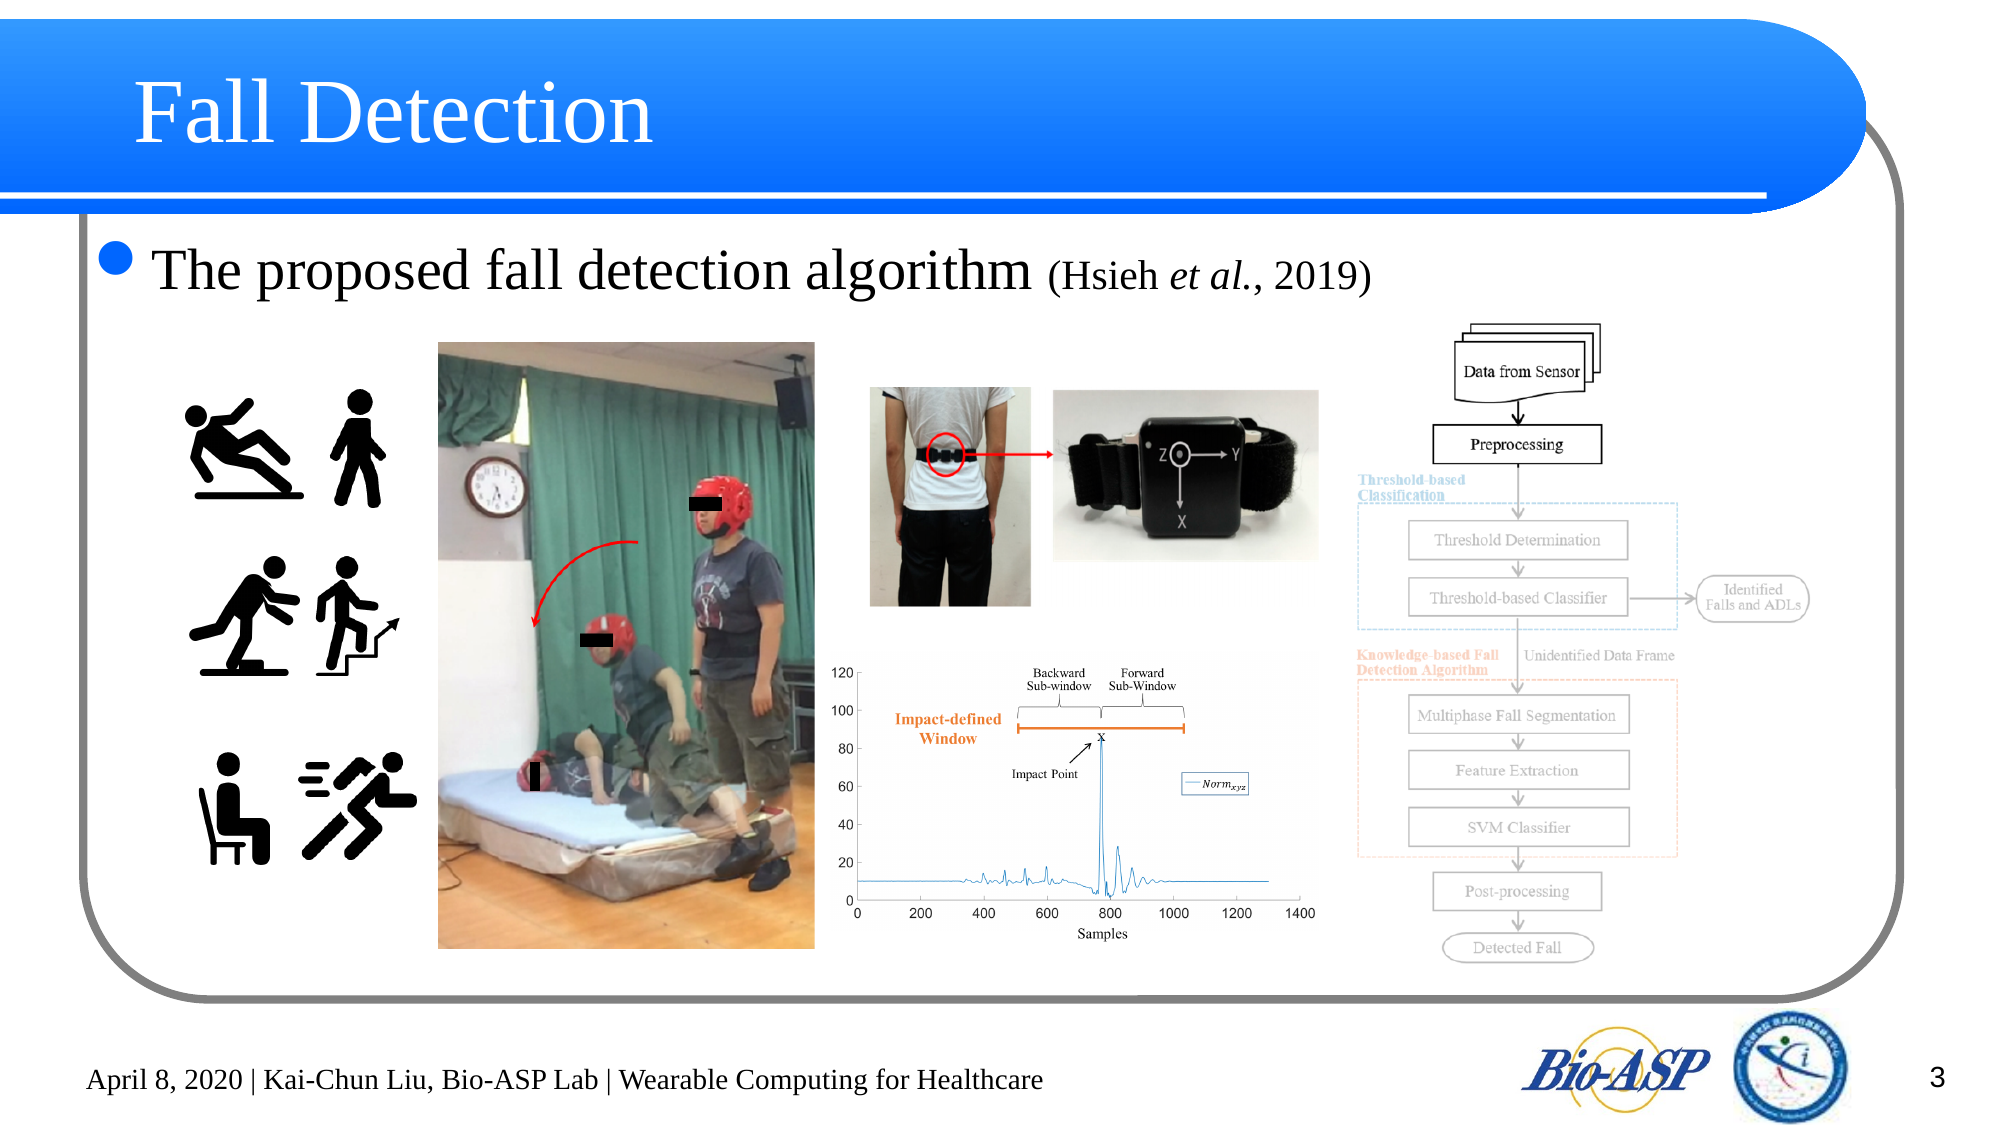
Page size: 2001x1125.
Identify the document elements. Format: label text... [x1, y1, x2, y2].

picture [437, 342, 815, 950]
picture [869, 387, 1319, 607]
title Fall Detection [118, 31, 1793, 181]
picture [1733, 1008, 1852, 1125]
footer April 8, 2020 | Kai-Chun Liu, Bio-ASP Lab | Wearable Computing for Healthcare [70, 1039, 1473, 1118]
picture [185, 556, 418, 676]
slide_number 3 [1771, 1051, 1962, 1125]
picture [198, 723, 291, 866]
picture [830, 651, 1319, 952]
picture [1334, 310, 1816, 977]
picture [298, 746, 418, 866]
picture [185, 389, 418, 509]
picture [1509, 1013, 1723, 1122]
list The proposed fall detection algorithm (Hsieh et al., 2019) [78, 223, 1812, 949]
